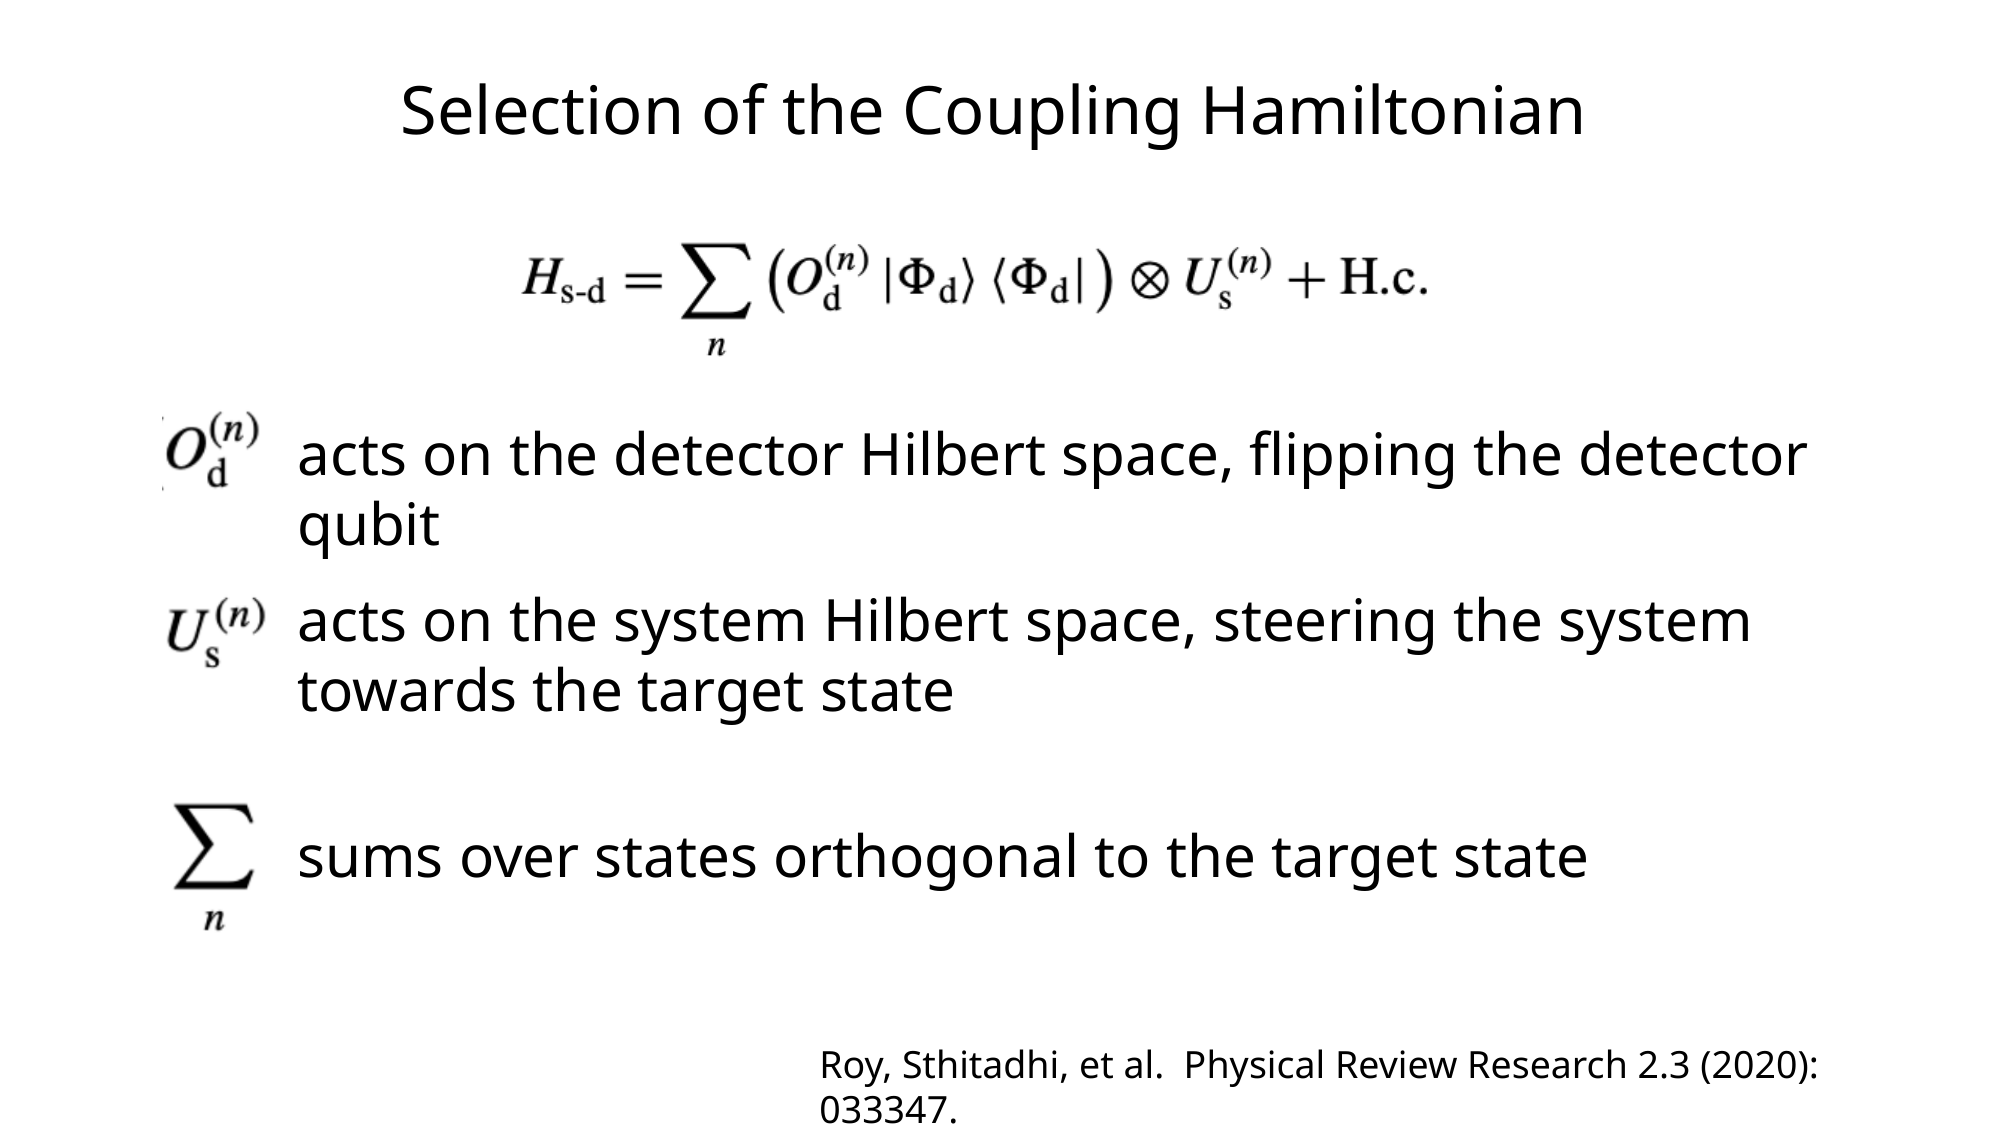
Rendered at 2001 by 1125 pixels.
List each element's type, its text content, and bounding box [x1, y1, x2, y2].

text_box acts on the system Hilbert space, steering the system towards the target state [282, 575, 1947, 731]
picture [162, 403, 270, 502]
text_box Roy, Sthitadhi, et al. Physical Review Research 2.3 (2020): 033347. [804, 1033, 1971, 1125]
picture [493, 207, 1433, 372]
text_box acts on the detector Hilbert space, flipping the detector qubit [282, 409, 1947, 565]
text_box Selection of the Coupling Hamiltonian [385, 60, 1603, 155]
picture [164, 788, 267, 937]
picture [158, 575, 274, 688]
text_box sums over states orthogonal to the target state [282, 812, 1947, 897]
